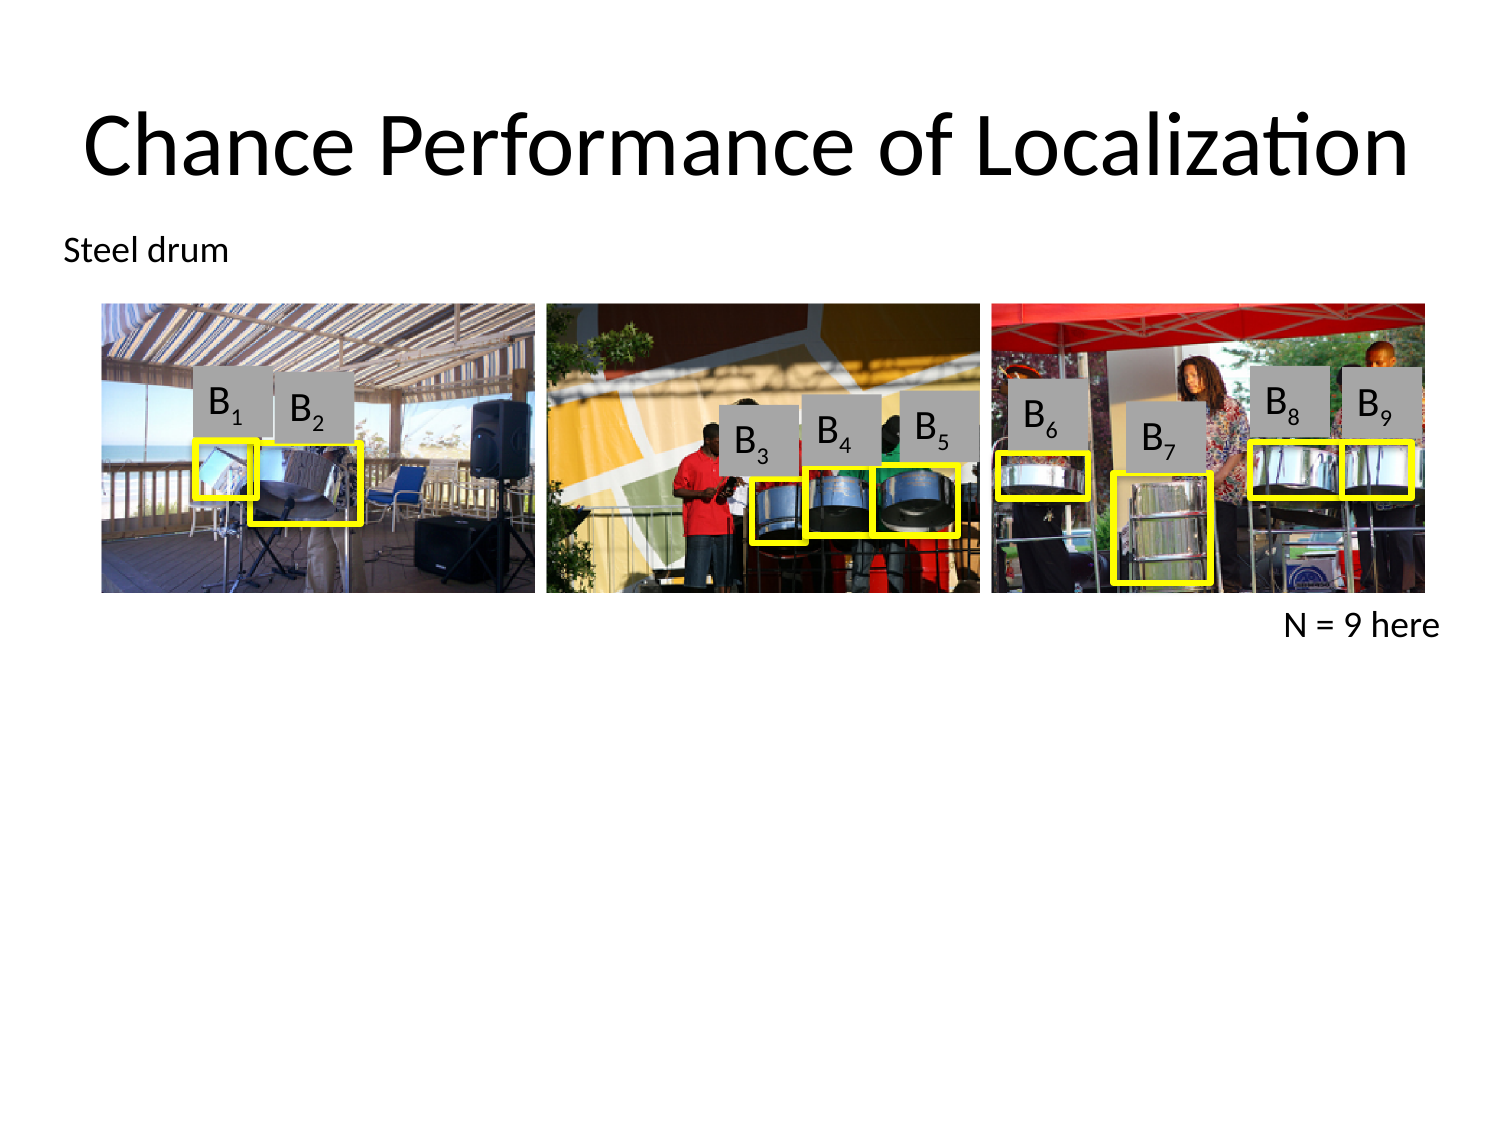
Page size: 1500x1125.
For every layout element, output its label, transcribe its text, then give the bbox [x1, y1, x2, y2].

text_box Steel drum [48, 217, 441, 277]
picture [89, 292, 1436, 604]
title Chance Performance of Localization [11, 45, 1484, 233]
text_box N = 9 here [1268, 592, 1500, 653]
